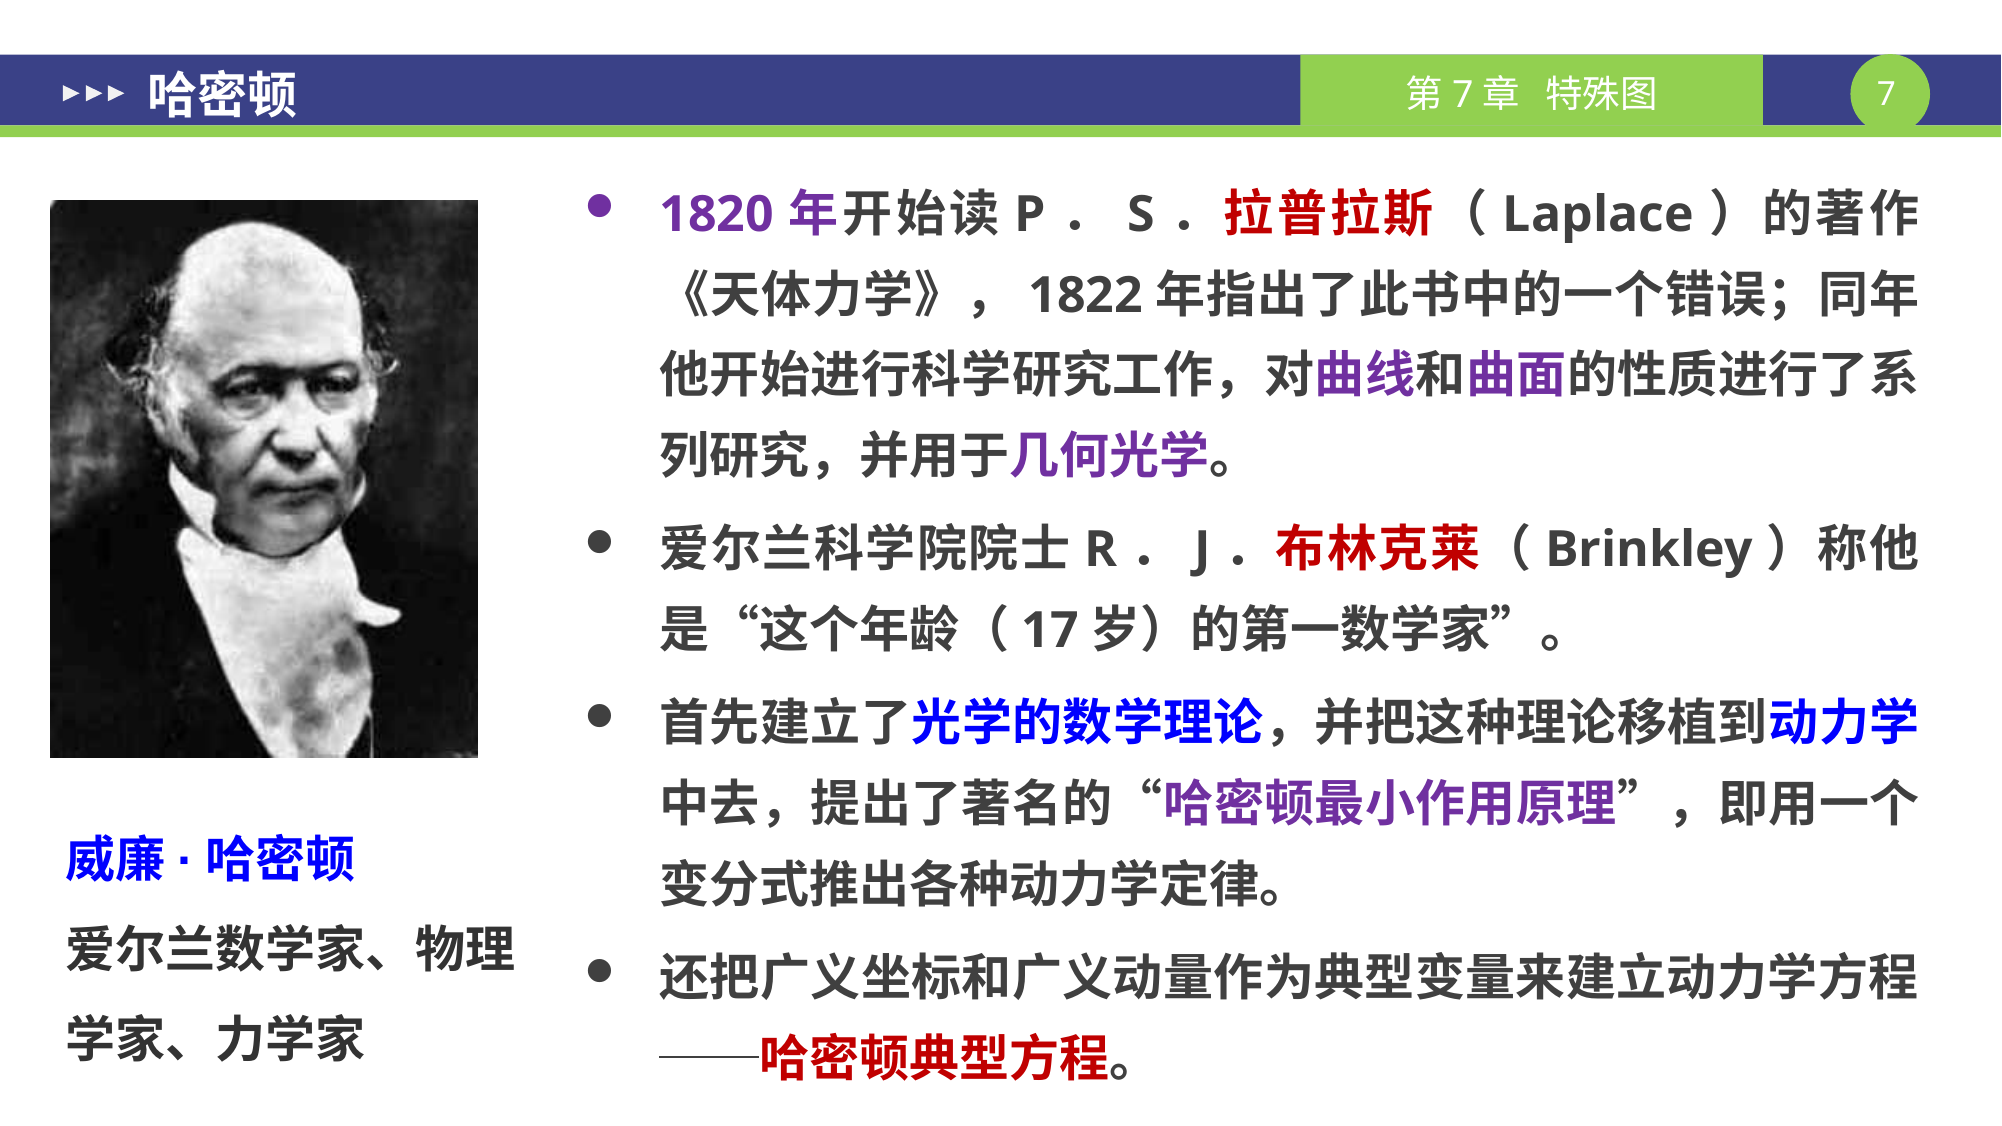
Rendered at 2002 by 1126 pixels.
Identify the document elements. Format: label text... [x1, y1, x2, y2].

picture [50, 199, 479, 759]
text_box 威廉·哈密顿 爱尔兰数学家、物理学家、力学家 [50, 790, 563, 1076]
list 1820年开始读P．S．拉普拉斯（Laplace）的著作《天体力学》，1822年指出了此书中的一个错误；同年他开始进行科学研究工作，对曲线和曲面的性质进行了系列研究，并用于几何光学。 爱尔兰科学院院士R．J．布林克莱（Brinkley）称他是“这个年龄（17岁）的第一数学家”。 首先建立了光学的数学理论，并把这种理论移植到动力学中去，提出了著名的“哈密顿最小作用原理”，即用一个变分式推出各种动力学定律。 还把广义坐标和广义动量作为典型变量来建立动力学方程──哈密顿典型方程。 [564, 150, 1940, 1120]
title 哈密顿 [127, 57, 1003, 129]
